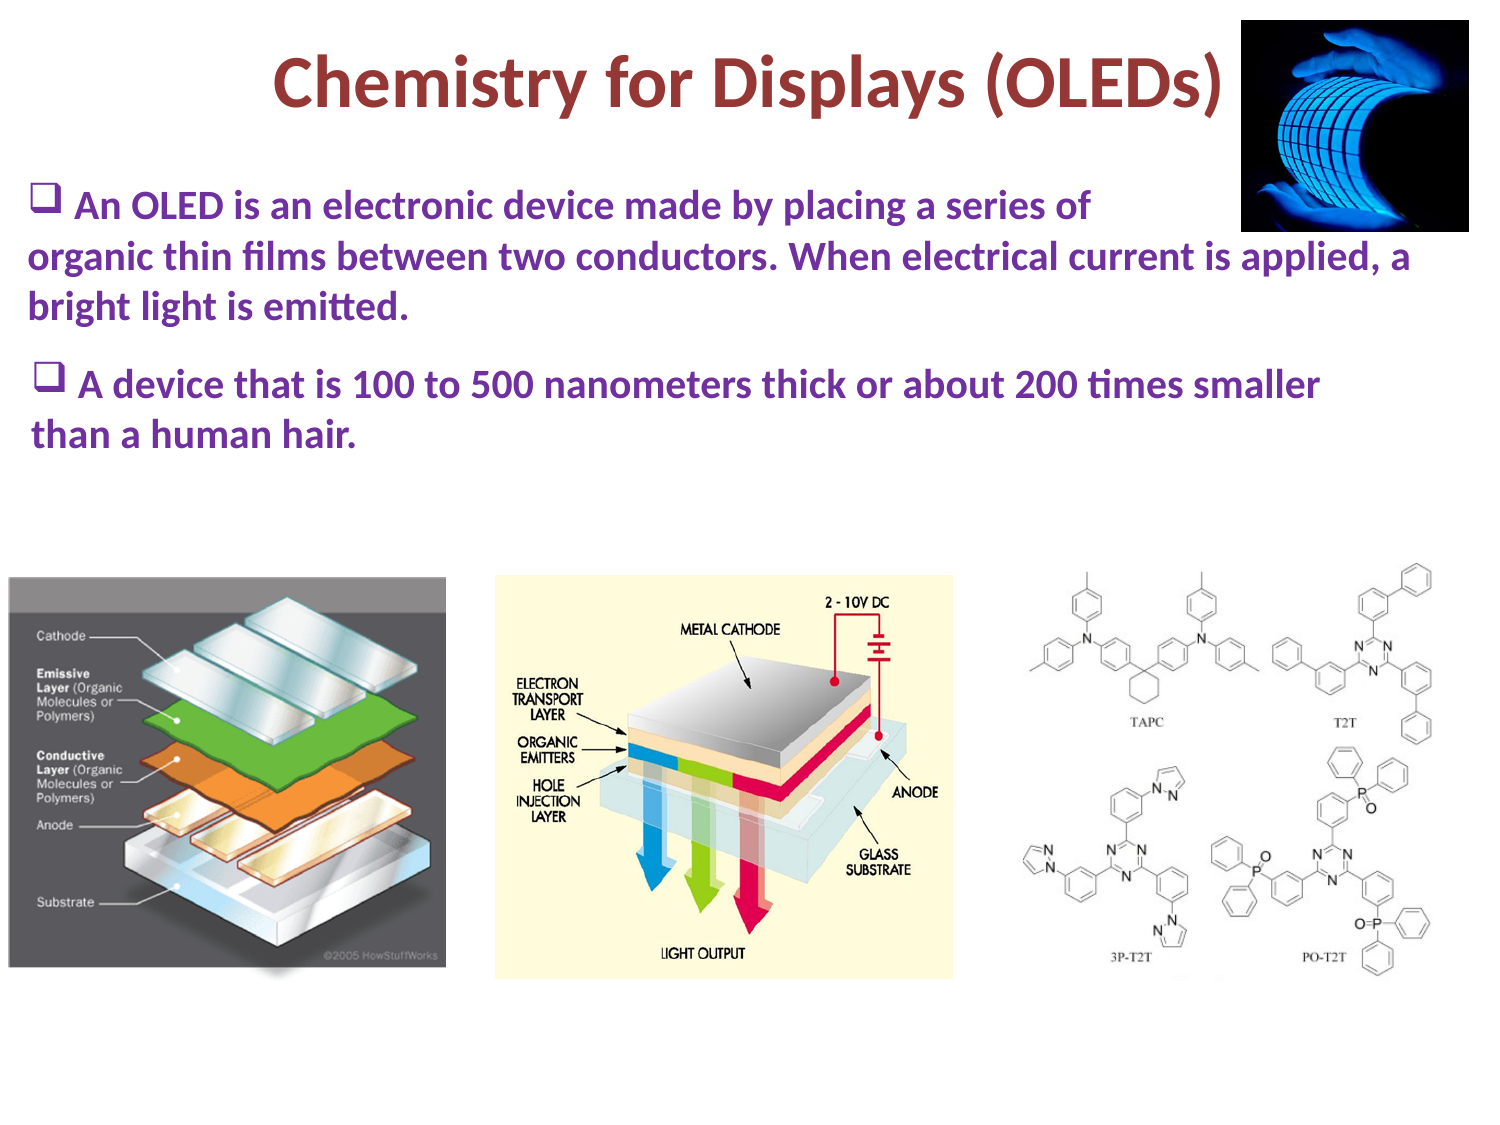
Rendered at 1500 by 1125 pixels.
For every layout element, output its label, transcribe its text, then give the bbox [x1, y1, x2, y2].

text_box An OLED is an electronic device made by placing a series of organic thin films between two conductors. When electrical current is applied, a bright light is emitted. [12, 170, 1435, 336]
picture [1240, 20, 1470, 232]
picture [8, 577, 446, 981]
picture [494, 574, 954, 979]
text_box A device that is 100 to 500 nanometers thick or about 200 times smaller than a human hair. [16, 349, 1347, 465]
title Chemistry for Displays (OLEDs) [75, 37, 1235, 118]
picture [1022, 563, 1434, 981]
